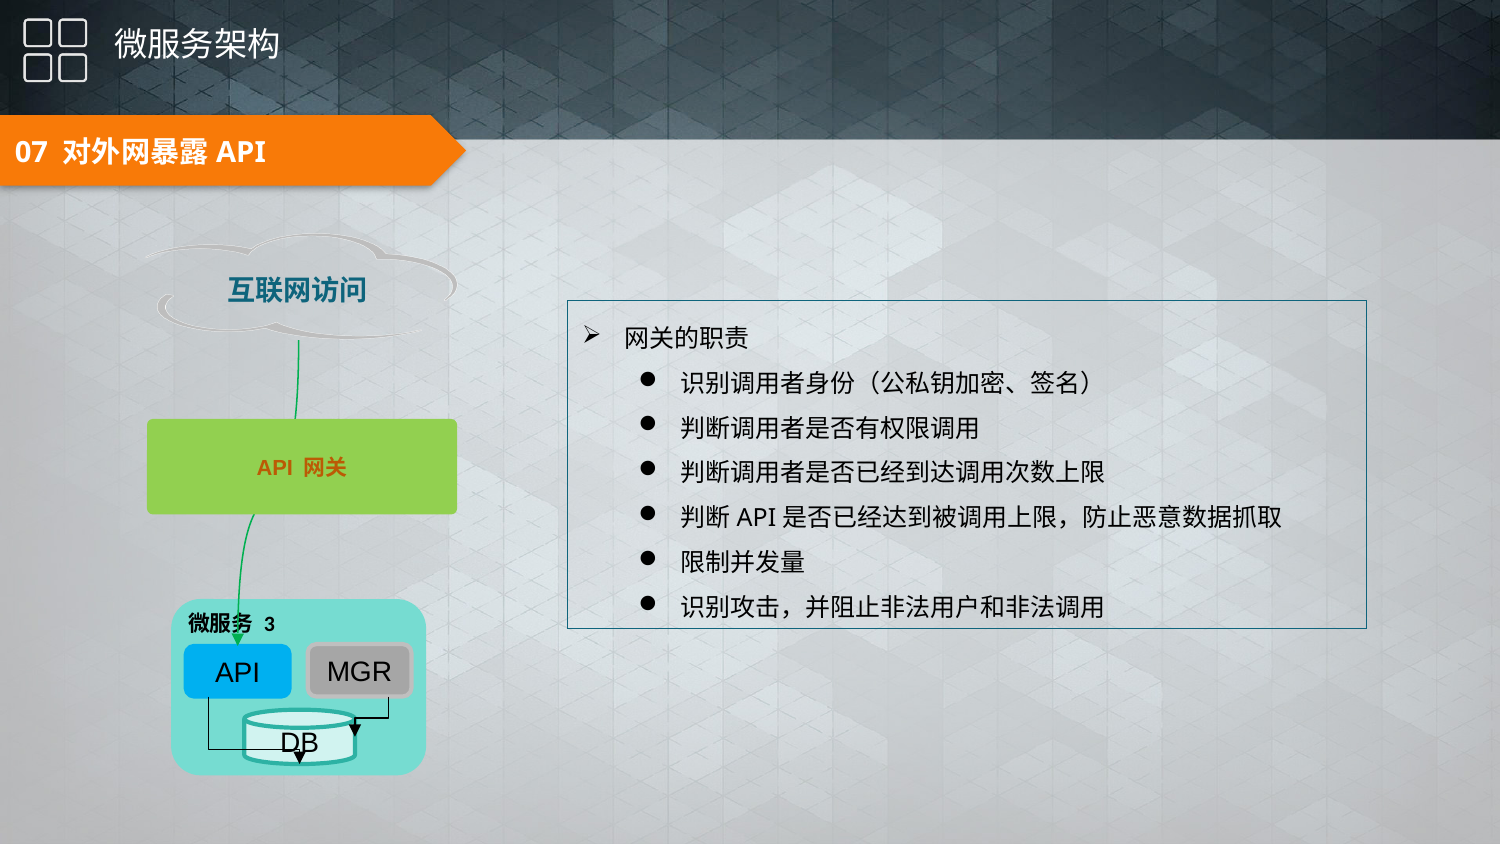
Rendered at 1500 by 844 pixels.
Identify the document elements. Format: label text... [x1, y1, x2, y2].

picture [0, 0, 1500, 844]
text_box 网关的职责 识别调用者身份（公私钥加密、签名） 判断调用者是否有权限调用 判断调用者是否已经到达调用次数上限 判断API是否已经达到被调用上限，防止恶意数据抓取 限制并发量 识别攻击，并阻止非法用户和非法调用 [567, 300, 1367, 629]
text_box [170, 598, 427, 776]
text_box 07 对外网暴露API [0, 112, 470, 189]
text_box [134, 229, 463, 513]
title 微服务架构 [99, 20, 550, 66]
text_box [115, 462, 422, 524]
